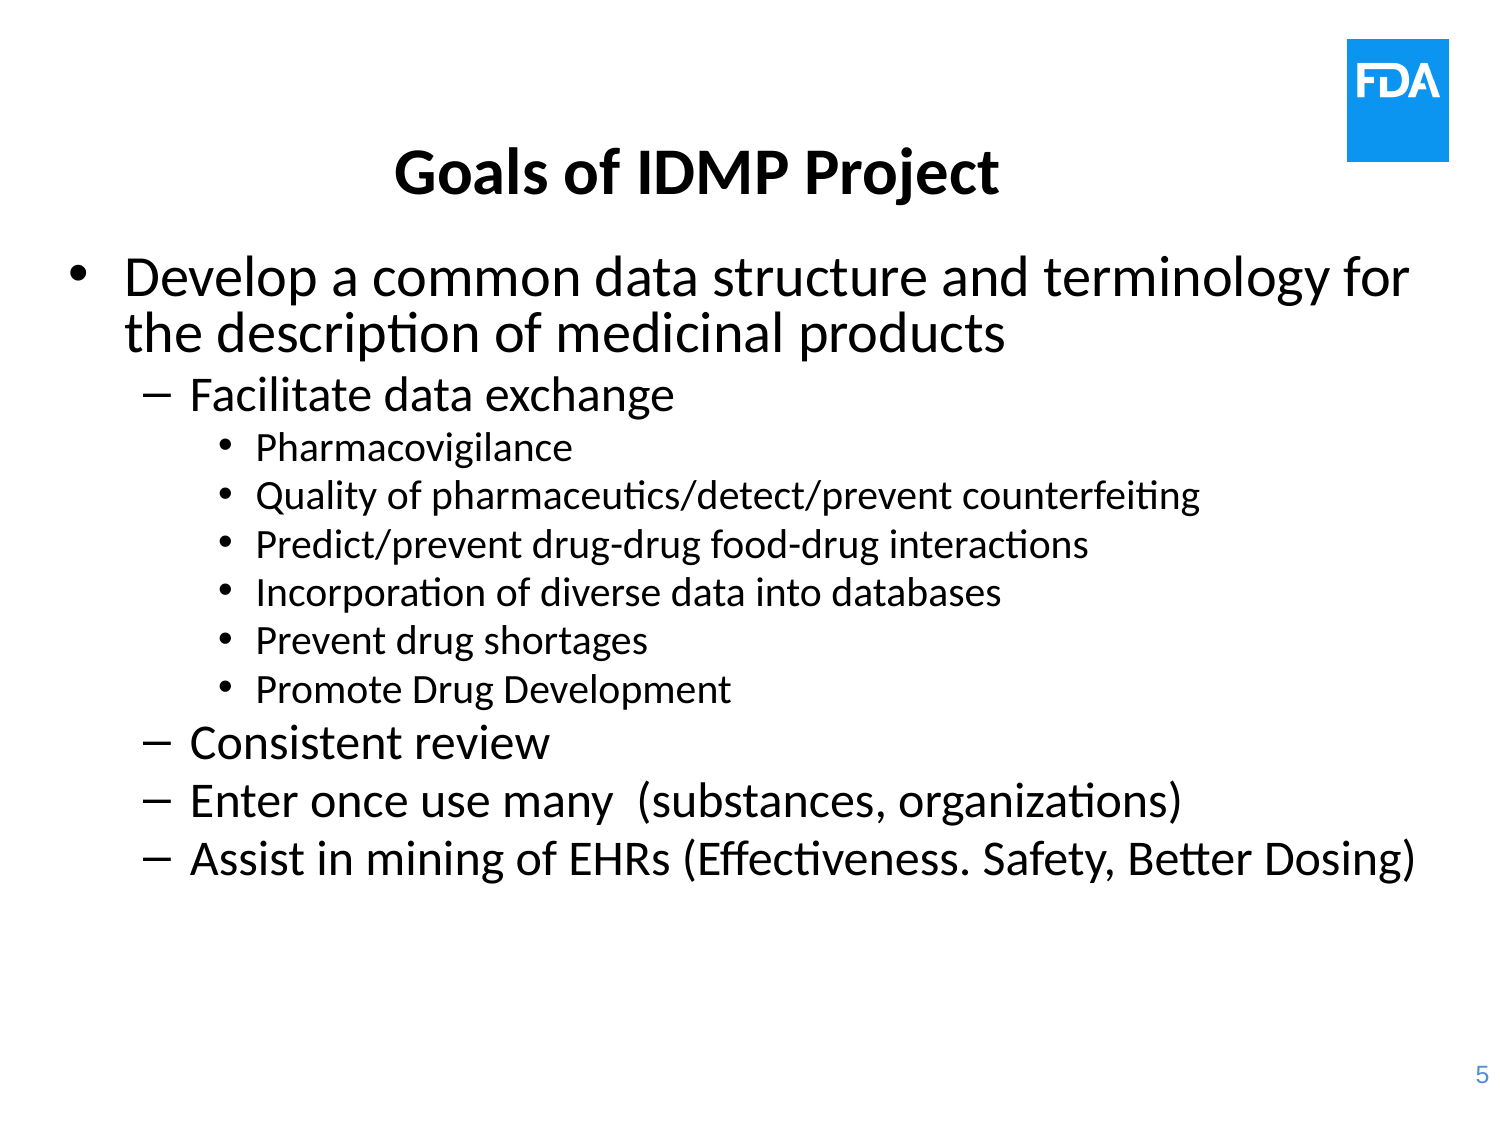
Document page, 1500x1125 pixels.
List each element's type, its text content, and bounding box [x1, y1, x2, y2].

picture [1347, 39, 1449, 162]
title Goals of IDMP Project [0, 91, 1396, 244]
list Develop a common data structure and terminology for the description of medicinal products Facilitate data exchange Pharmacovigilance Quality of pharmaceutics/detect/prevent counterfeiting Predict/prevent drug-drug food-drug interactions Incorporation of diverse data into databases Prevent drug shortages Promote Drug Development Consistent review Enter once use many (substances, organizations) Assist in mining of EHRs (Effectiveness. Safety, Better Dosing) [53, 243, 1449, 1033]
